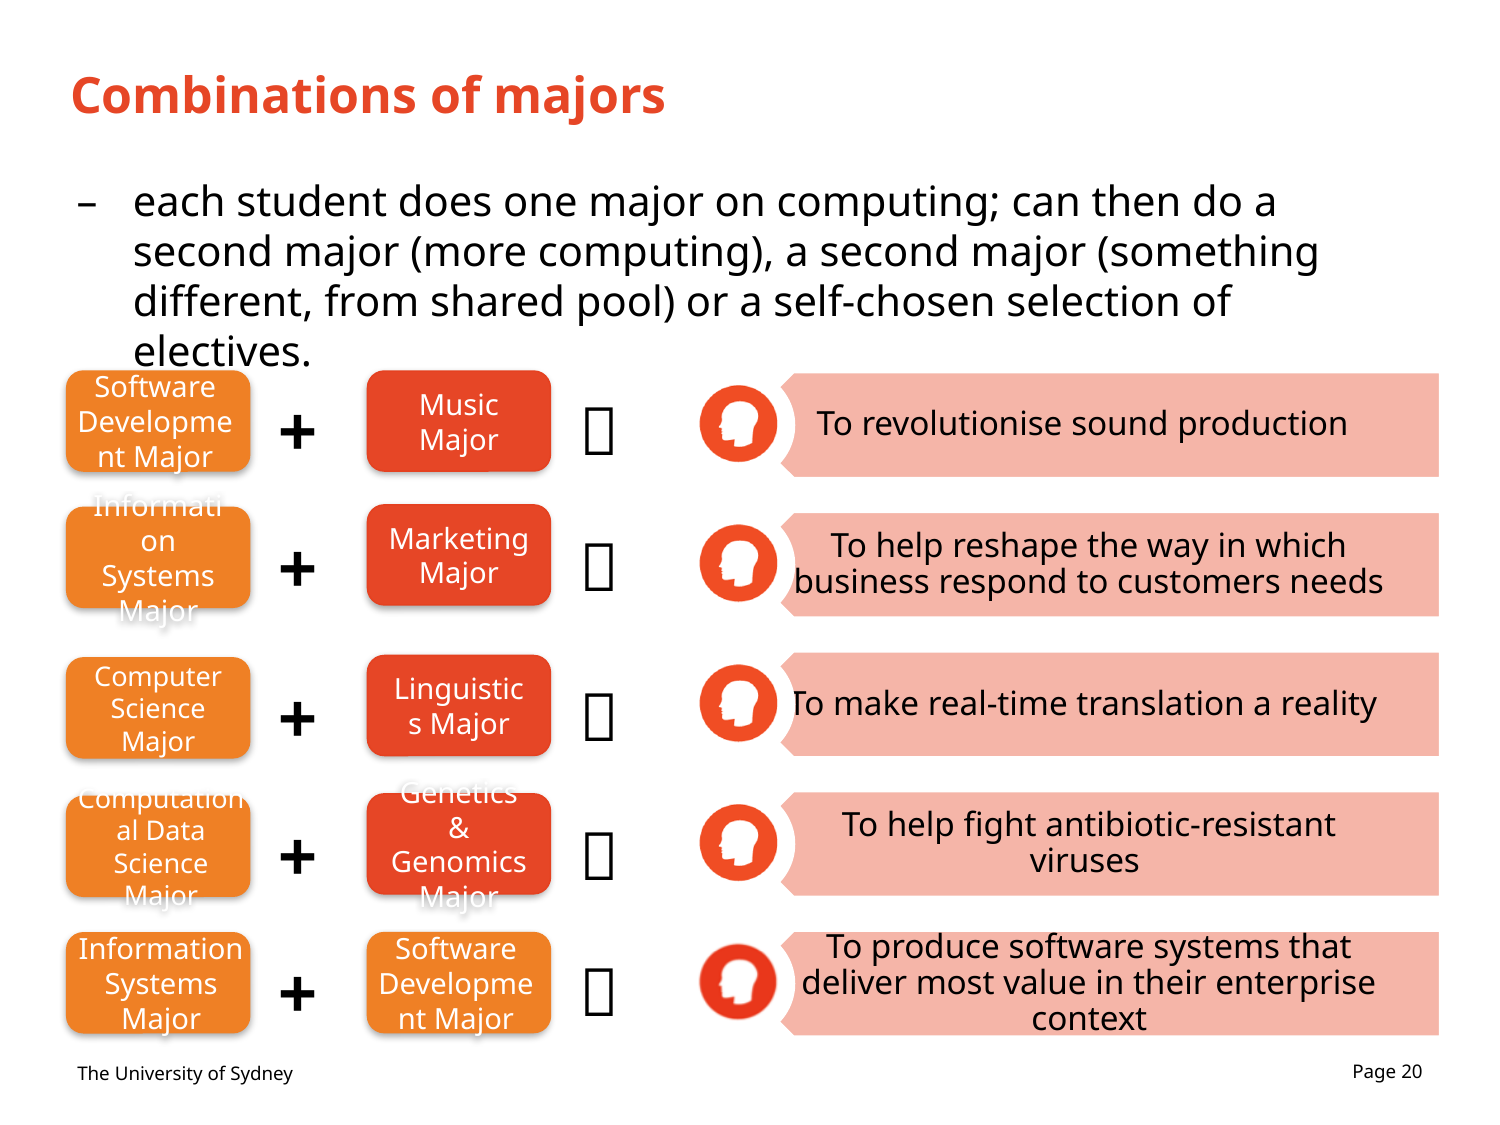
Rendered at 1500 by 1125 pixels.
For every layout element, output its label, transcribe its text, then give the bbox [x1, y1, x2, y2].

text_box Genetics & Genomics Major [366, 793, 530, 895]
text_box Linguistics Major [366, 654, 530, 757]
text_box Computer Science Major [65, 657, 251, 759]
text_box Combinations of majors [55, 19, 1406, 168]
text_box Computational Data Science Major [65, 795, 251, 898]
text_box Music Major [366, 370, 534, 472]
text_box each student does one major on computing; can then do a second major (more computing), a second major (something different, from shared pool) or a self-chosen selection of electives. [61, 167, 1436, 313]
text_box Information Systems Major [65, 506, 251, 609]
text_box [535, 370, 1500, 1038]
text_box Software Development Major [65, 370, 251, 472]
text_box Information Systems Major [65, 932, 251, 1034]
text_box Marketing Major [366, 504, 530, 606]
text_box + [263, 517, 334, 612]
text_box + [263, 380, 334, 476]
text_box + [263, 942, 334, 1038]
text_box Software Development Major [366, 931, 530, 1034]
text_box + [263, 667, 334, 763]
text_box + [263, 806, 334, 901]
